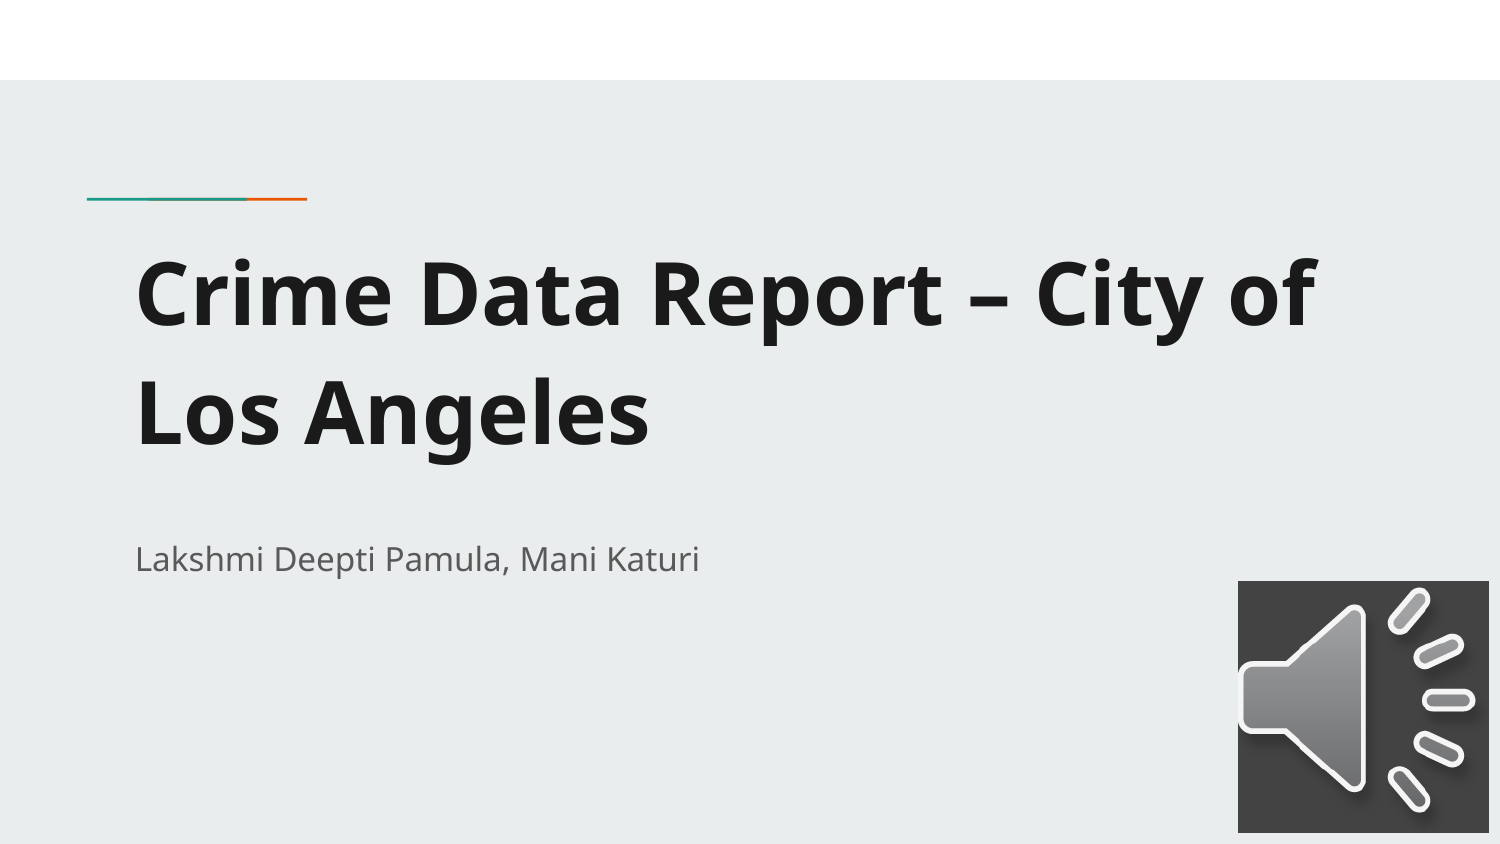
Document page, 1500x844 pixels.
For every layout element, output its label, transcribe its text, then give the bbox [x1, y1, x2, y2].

picture [1236, 580, 1490, 834]
subtitle Lakshmi Deepti Pamula, Mani Katuri [119, 520, 1381, 610]
title Crime Data Report – City of Los Angeles [119, 216, 1381, 490]
